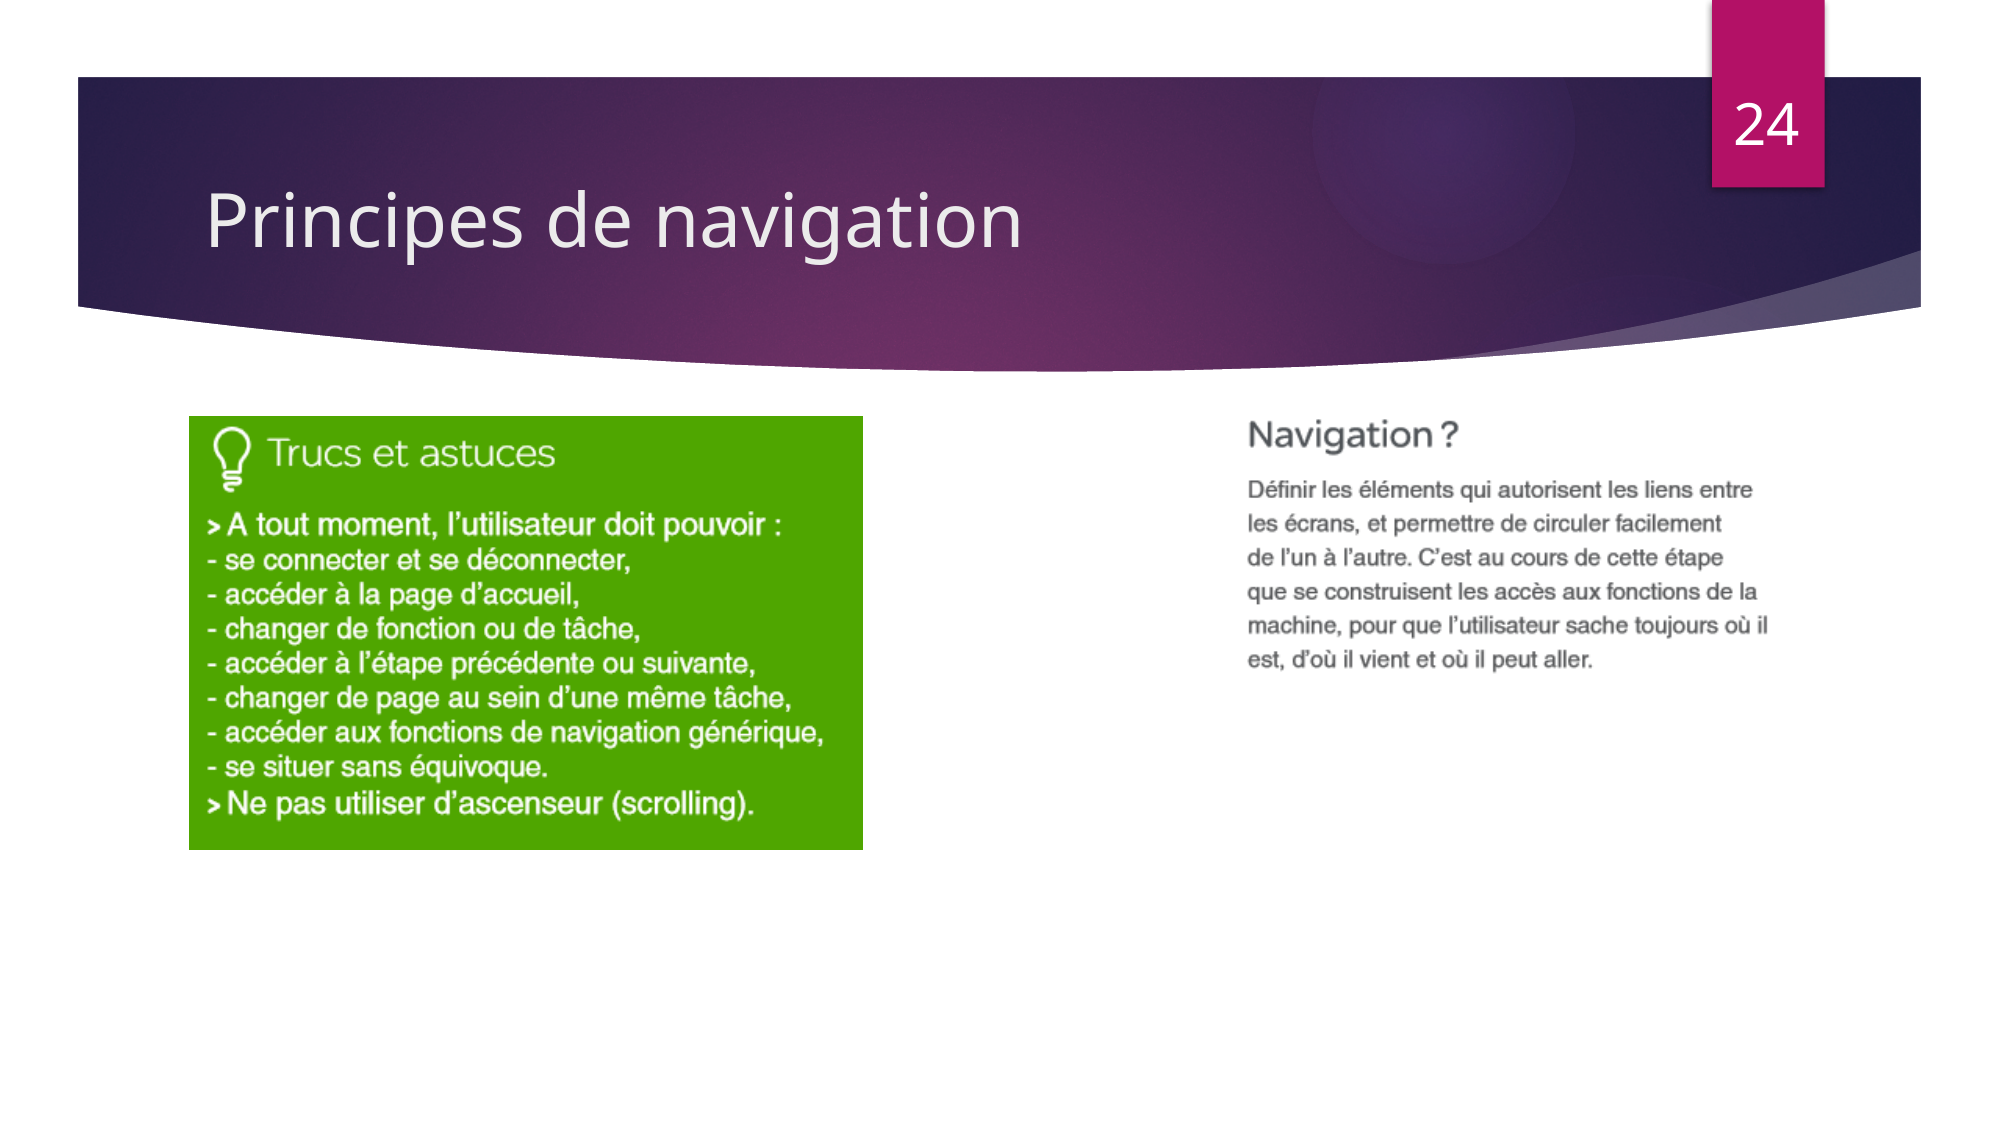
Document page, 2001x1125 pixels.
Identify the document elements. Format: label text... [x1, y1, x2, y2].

slide_number 24 [1698, 48, 1836, 175]
picture [189, 416, 864, 850]
title Principes de navigation [189, 159, 1627, 276]
picture [1217, 403, 1786, 708]
